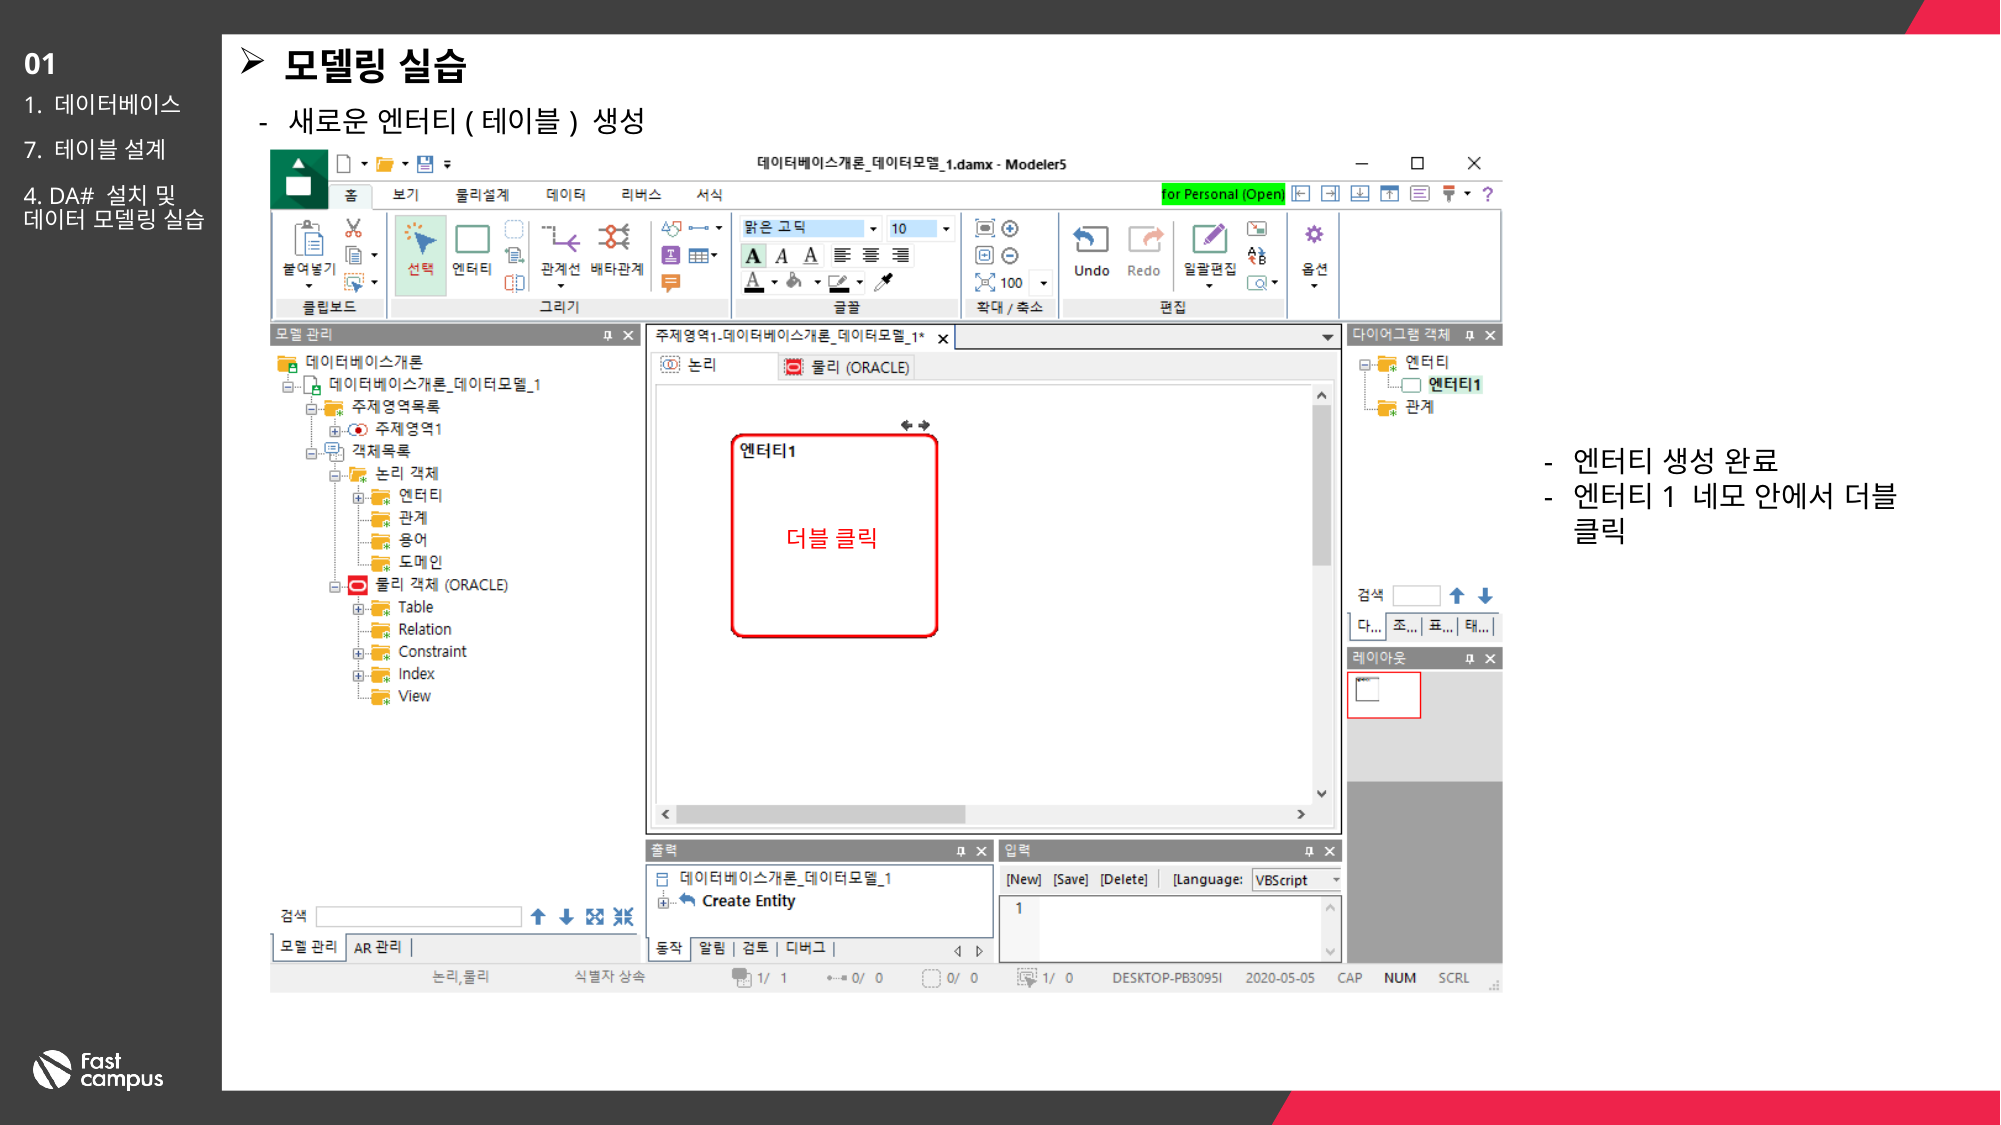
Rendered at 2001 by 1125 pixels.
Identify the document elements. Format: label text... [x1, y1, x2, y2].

text_box 새로운 엔터티(테이블) 생성 [243, 96, 681, 146]
list 1. 데이터베이스 7. 테이블 설계 4. DA# 설치 및 데이터 모델링 실습 [8, 86, 229, 291]
picture [33, 1050, 163, 1091]
list 01 [9, 41, 223, 86]
text_box 모델링 실습 [223, 35, 483, 96]
picture [269, 146, 1504, 994]
text_box 엔터티 생성 완료 엔터티1 네모 안에서 더블 클릭 [1529, 436, 1974, 556]
